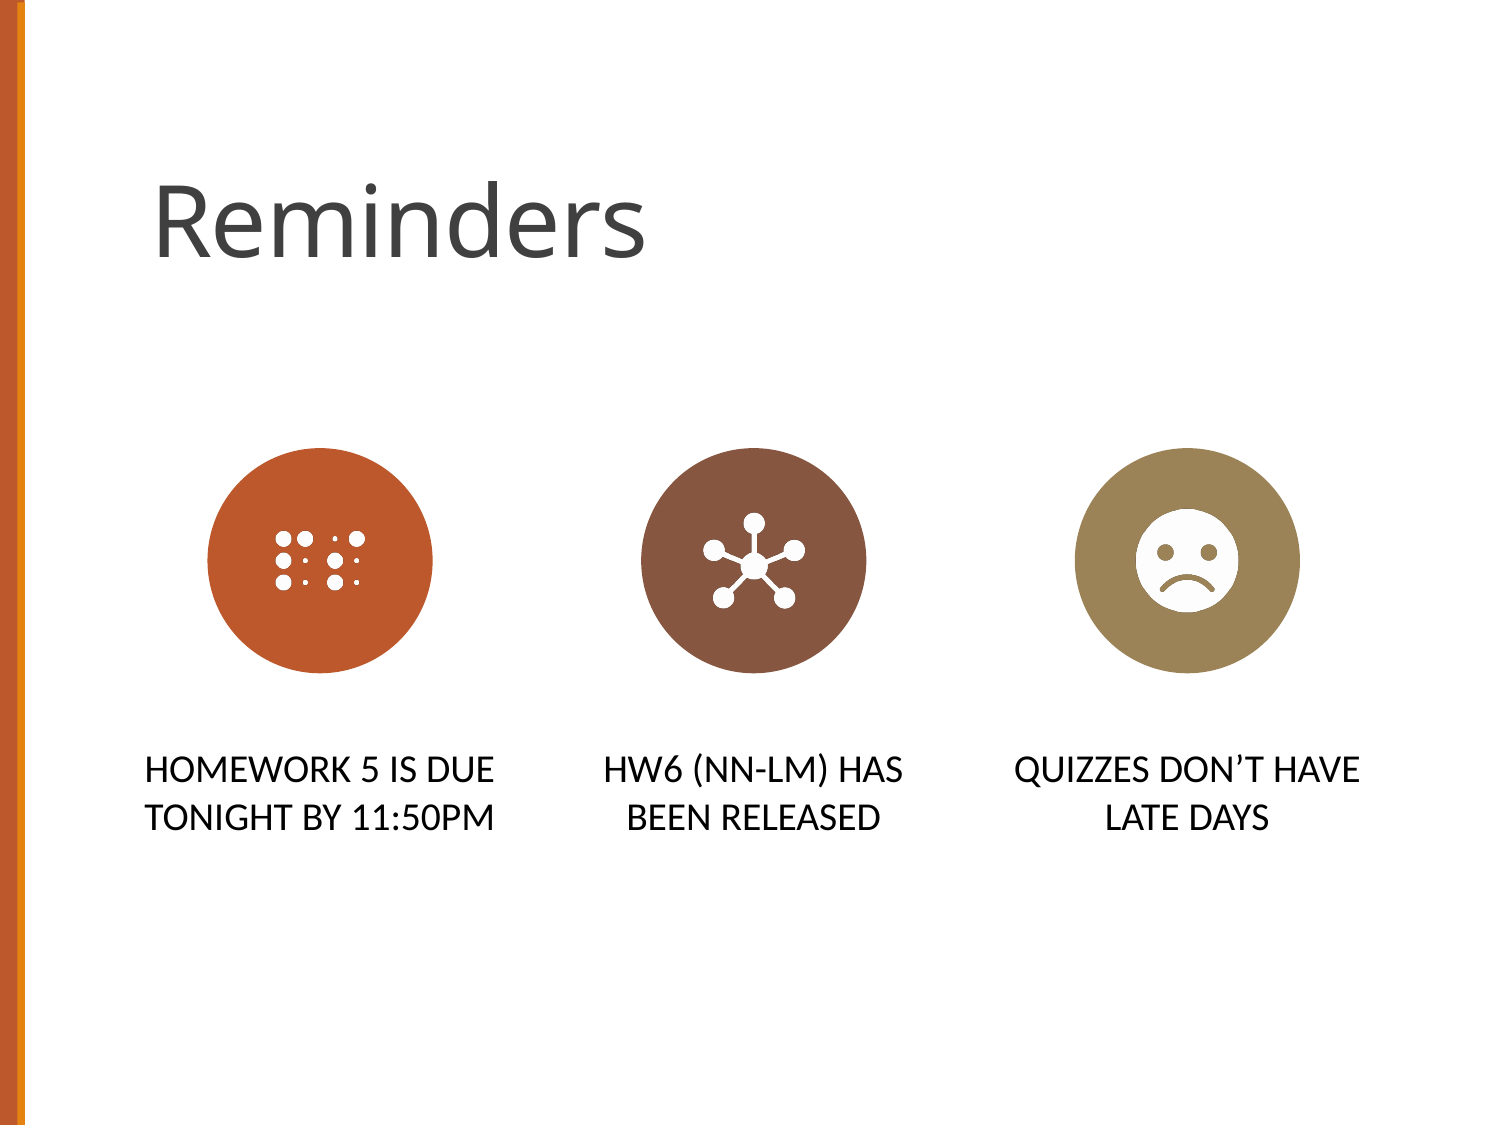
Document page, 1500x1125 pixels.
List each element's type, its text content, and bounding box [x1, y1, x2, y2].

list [134, 343, 1373, 966]
title Reminders [135, 47, 1373, 285]
